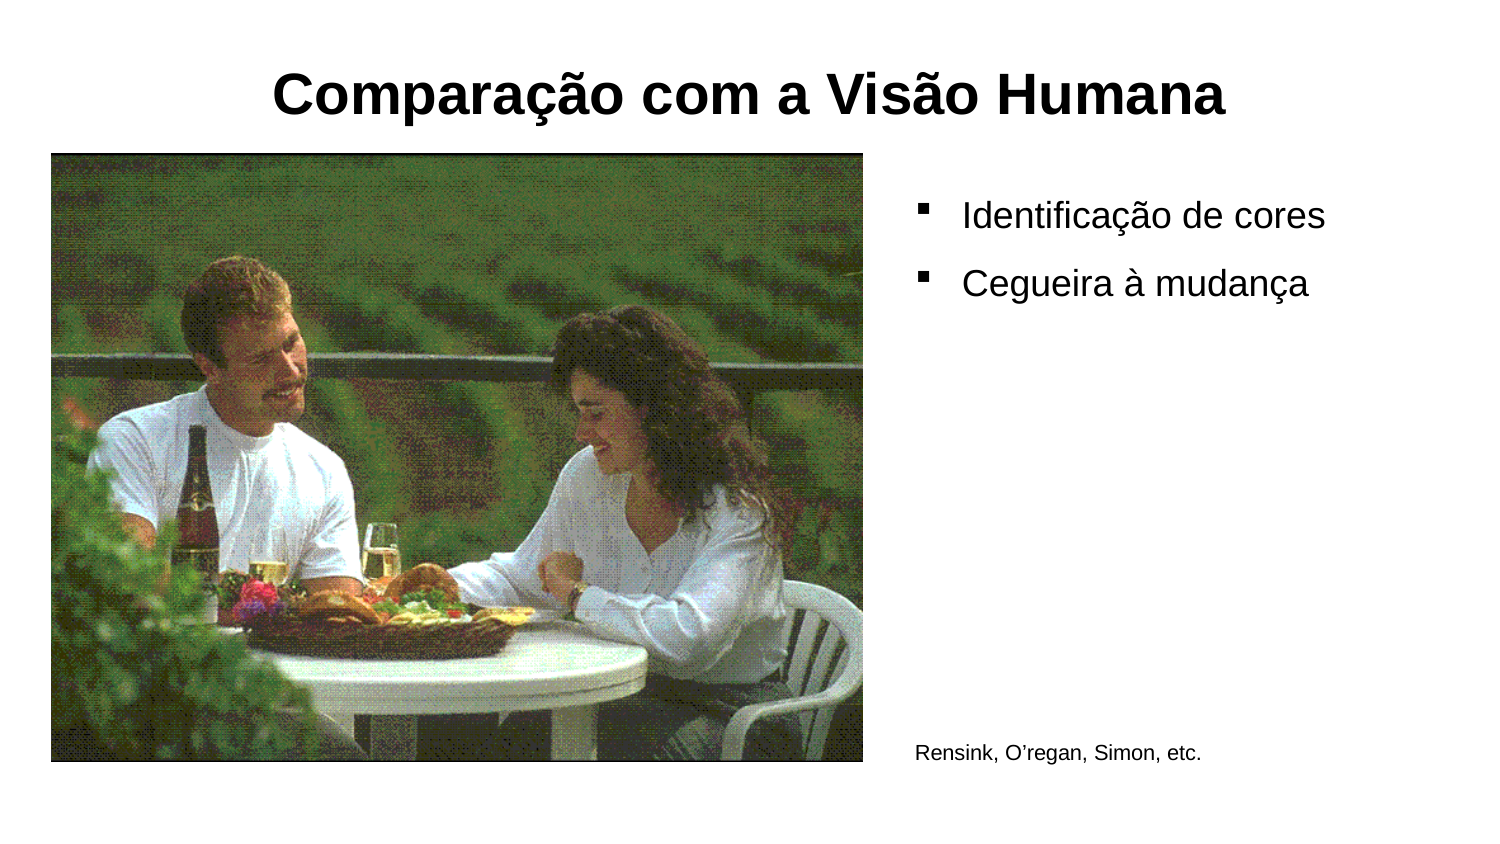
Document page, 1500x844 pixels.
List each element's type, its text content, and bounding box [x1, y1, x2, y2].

text_box Rensink, O’regan, Simon, etc. [899, 731, 1303, 773]
text_box Identificação de cores Cegueira à mudança [899, 153, 1486, 395]
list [51, 153, 863, 763]
text_box Comparação com a Visão Humana [51, 41, 1449, 136]
